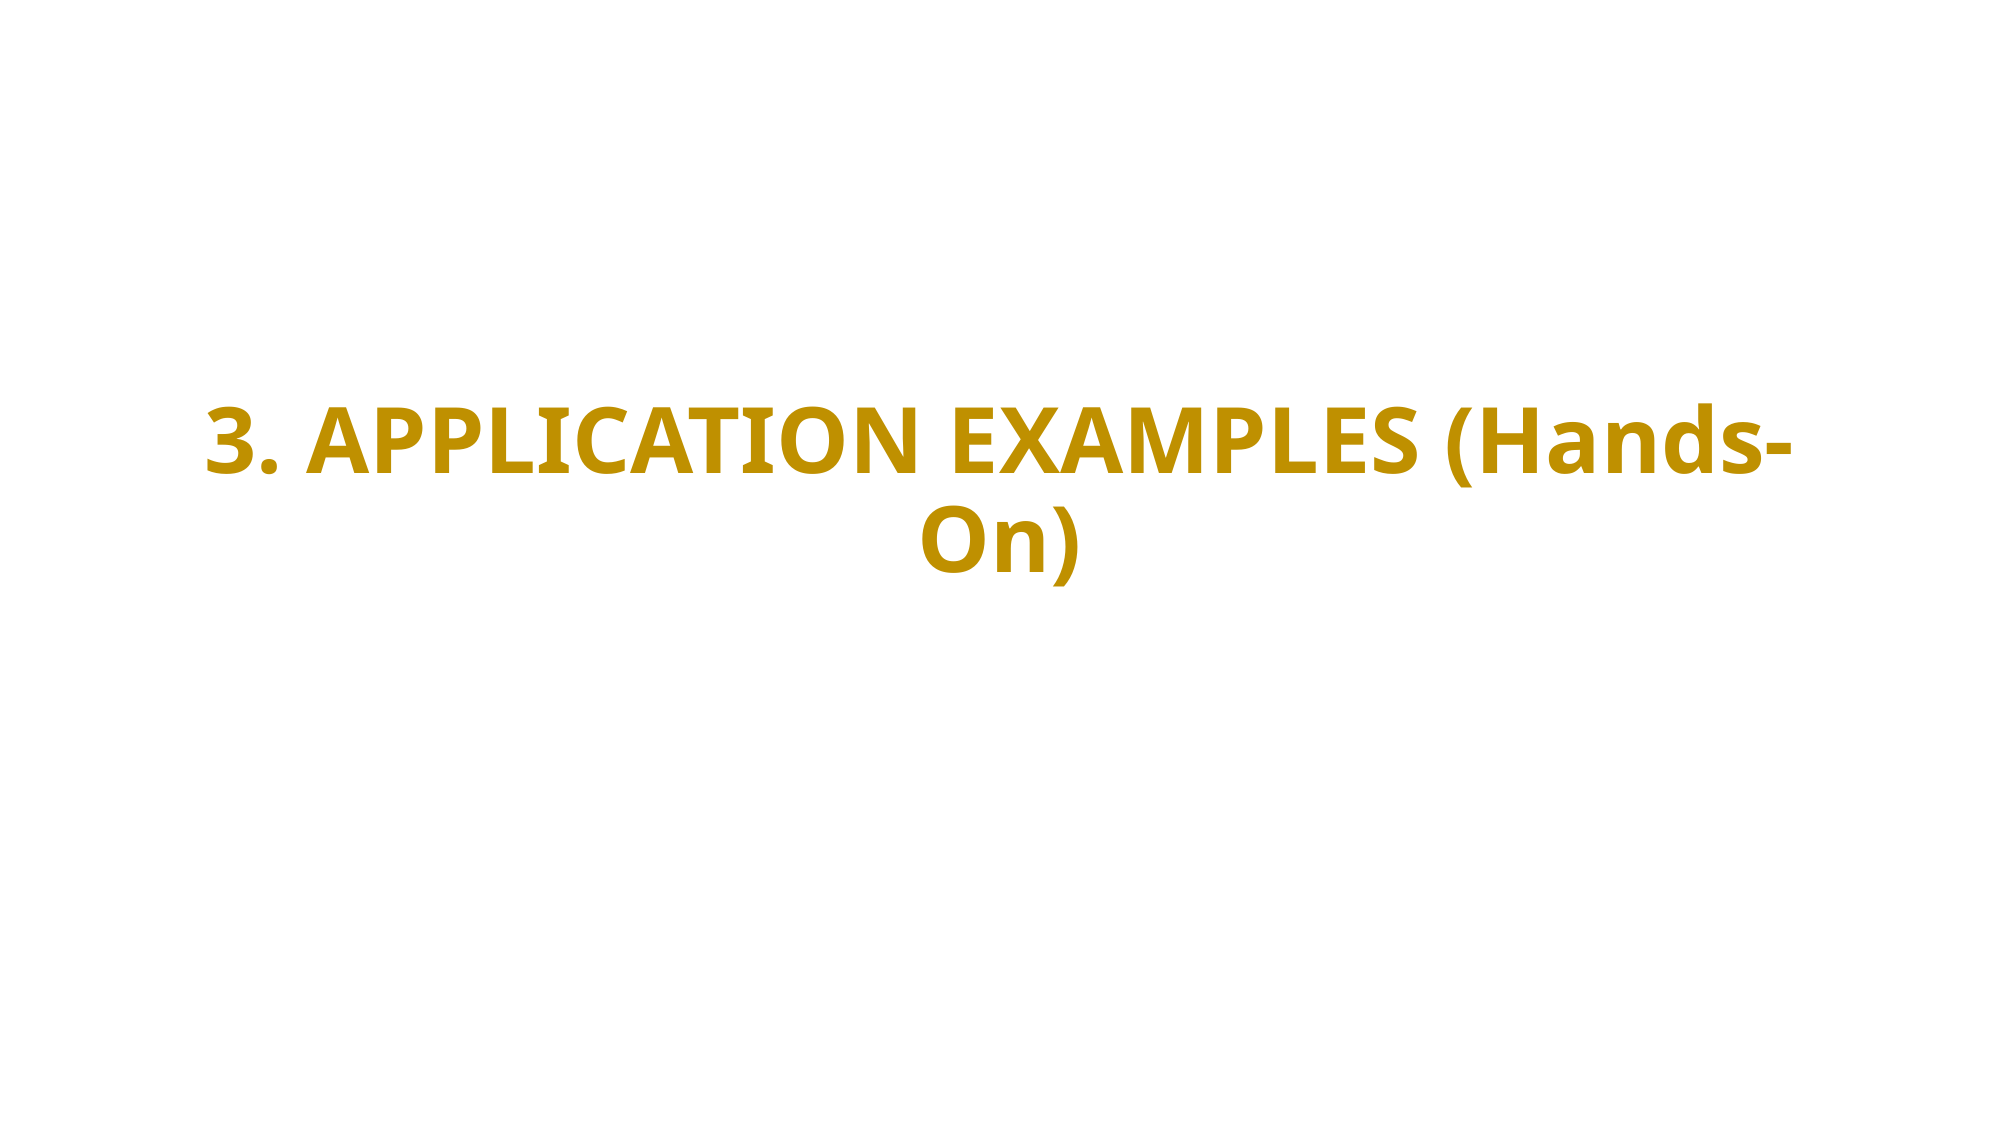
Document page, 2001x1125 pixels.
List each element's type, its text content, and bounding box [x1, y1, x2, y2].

title 3. APPLICATION EXAMPLES (Hands-On) [137, 217, 1863, 600]
